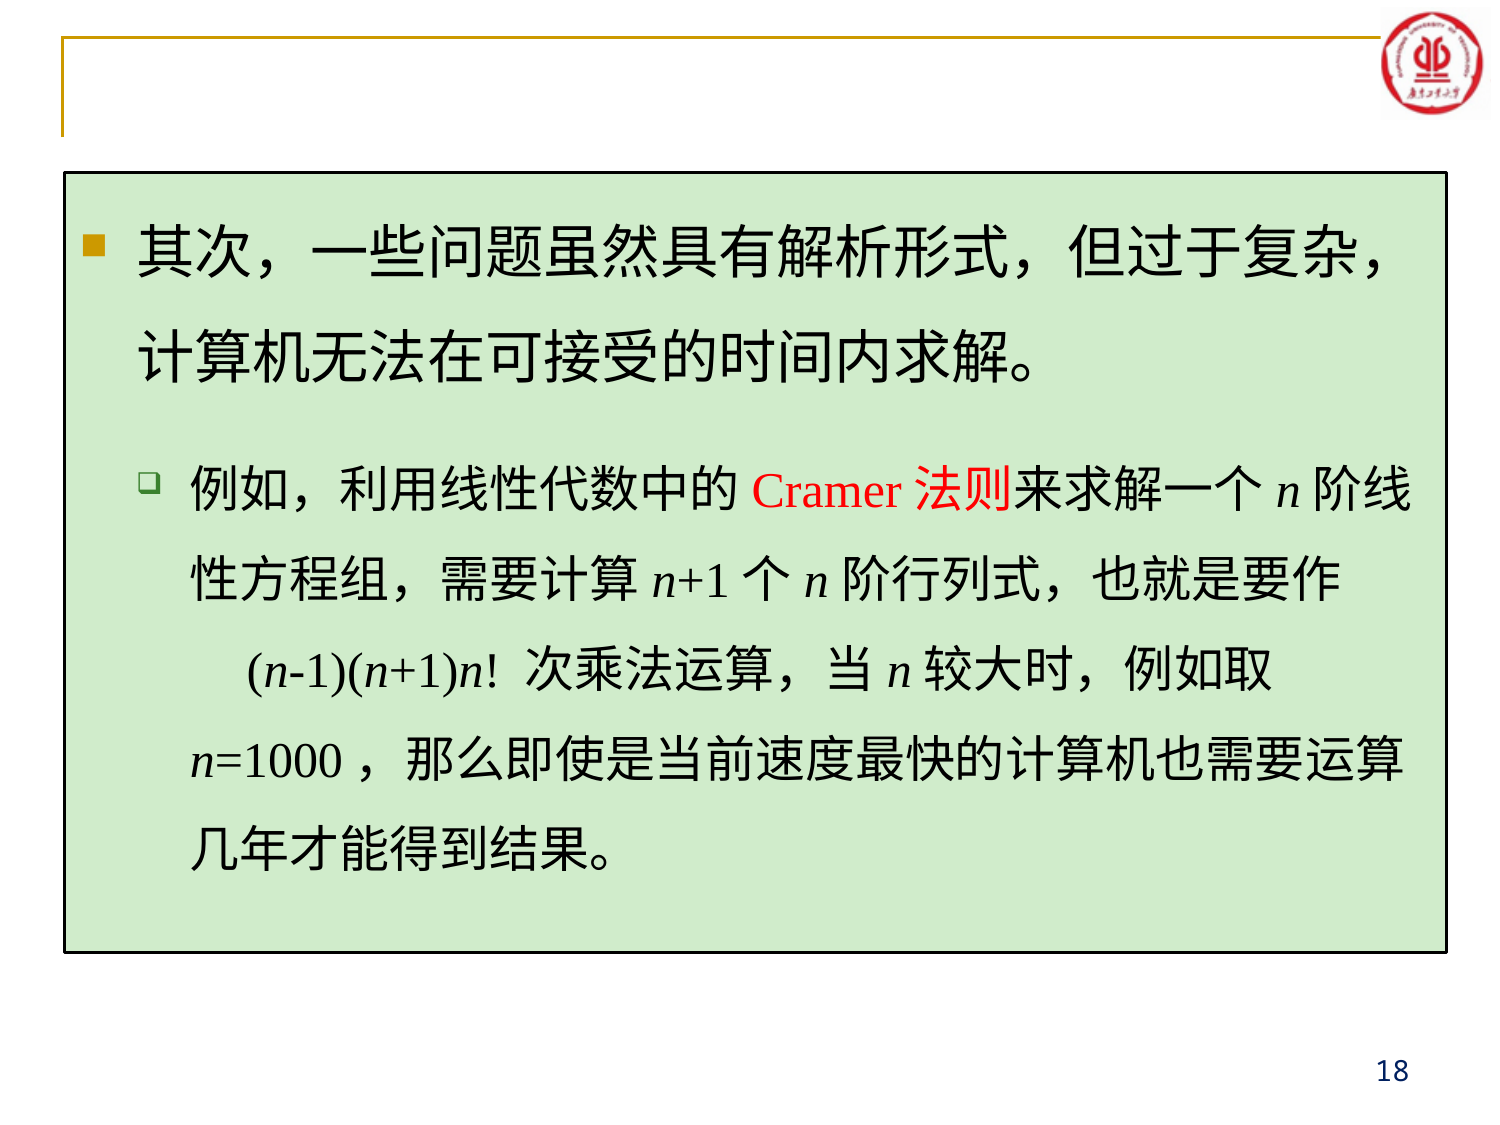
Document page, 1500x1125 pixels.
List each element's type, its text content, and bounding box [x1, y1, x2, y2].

picture [1380, 7, 1491, 120]
slide_number 18 [1074, 1024, 1425, 1100]
list 其次，一些问题虽然具有解析形式，但过于复杂，计算机无法在可接受的时间内求解。 例如，利用线性代数中的Cramer法则来求解一个n阶线性方程组，需要计算n+1个n阶行列式，也就是要作 (n-1)(n+1)n! 次乘法运算，当n较大时，例如取n=1000，那么即使是当前速度最快的计算机也需要运算几年才能得到结果。 [64, 172, 1447, 953]
